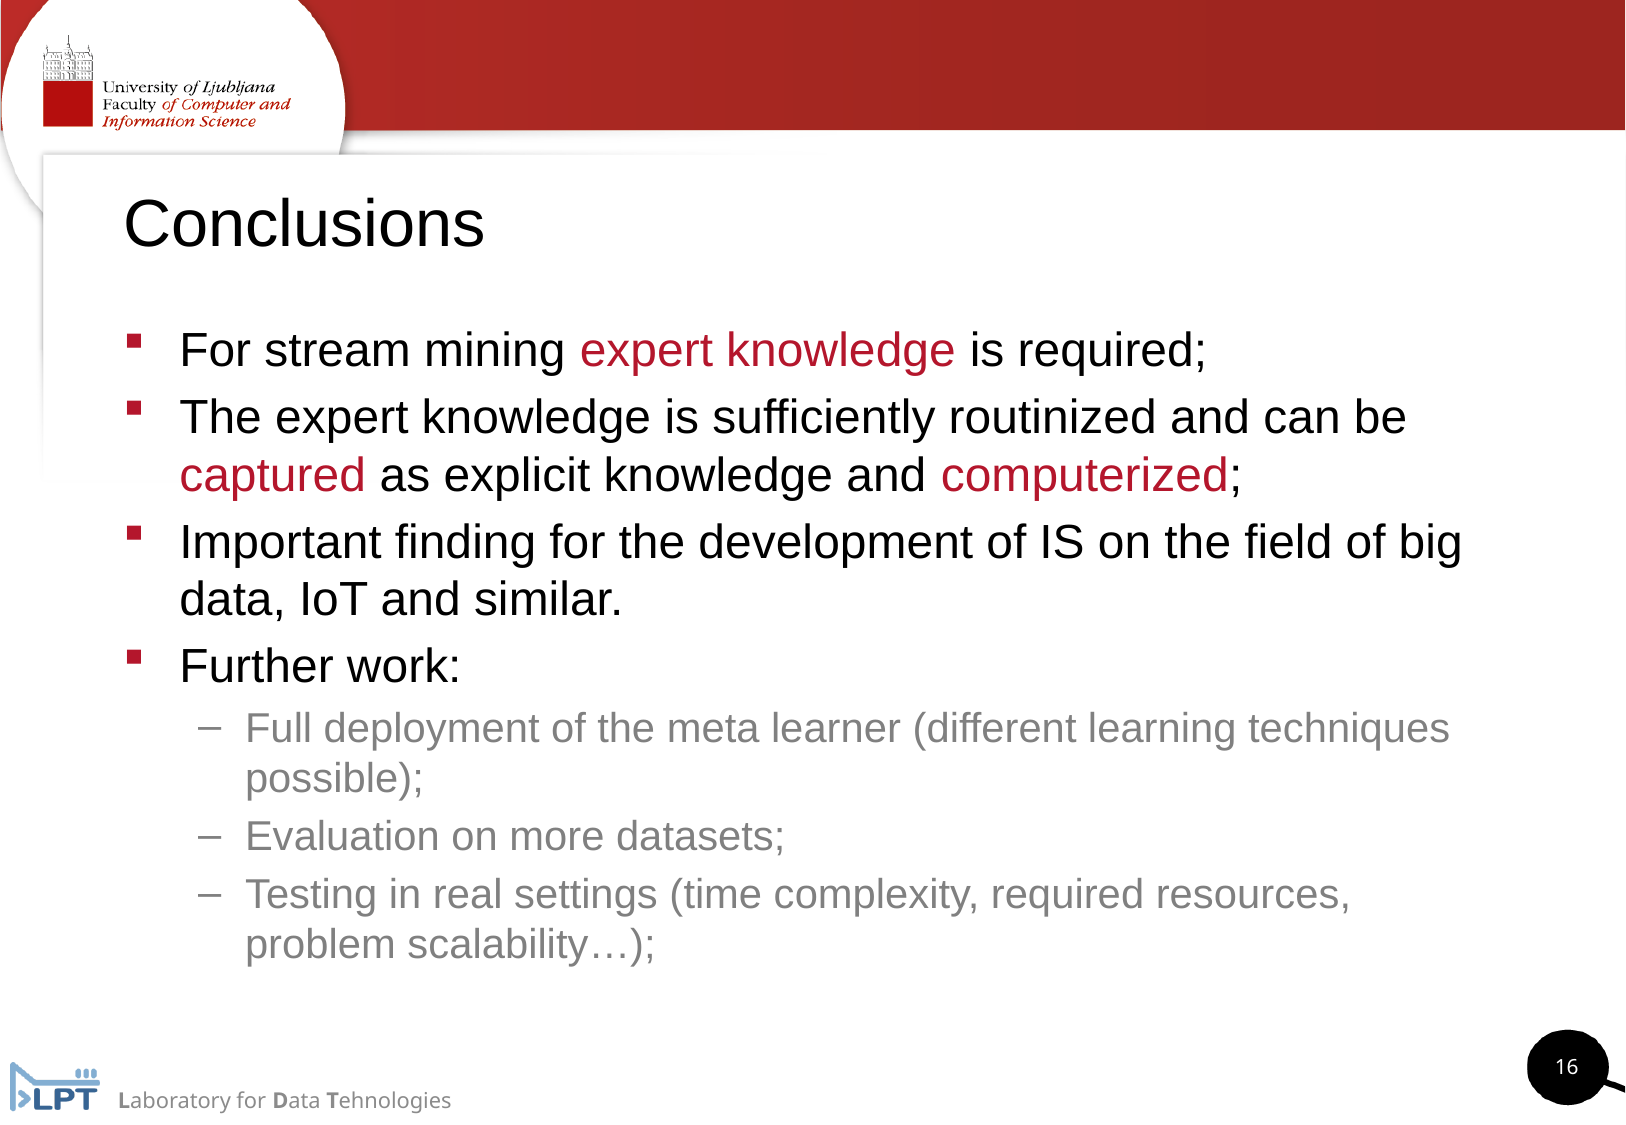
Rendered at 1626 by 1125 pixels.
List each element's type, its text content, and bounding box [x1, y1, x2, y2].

slide_number 16 [1522, 1034, 1612, 1101]
picture [0, 0, 1626, 1125]
title Conclusions [108, 154, 1522, 286]
list For stream mining expert knowledge is required; The expert knowledge is sufficiently routinized and can be captured as explicit knowledge and computerized; Important finding for the development of IS on the field of big data, IoT and similar. Further work: Full deployment of the meta learner (different learning techniques possible); Evaluation on more datasets; Testing in real settings (time complexity, required resources, problem scalability…); [108, 311, 1522, 1016]
